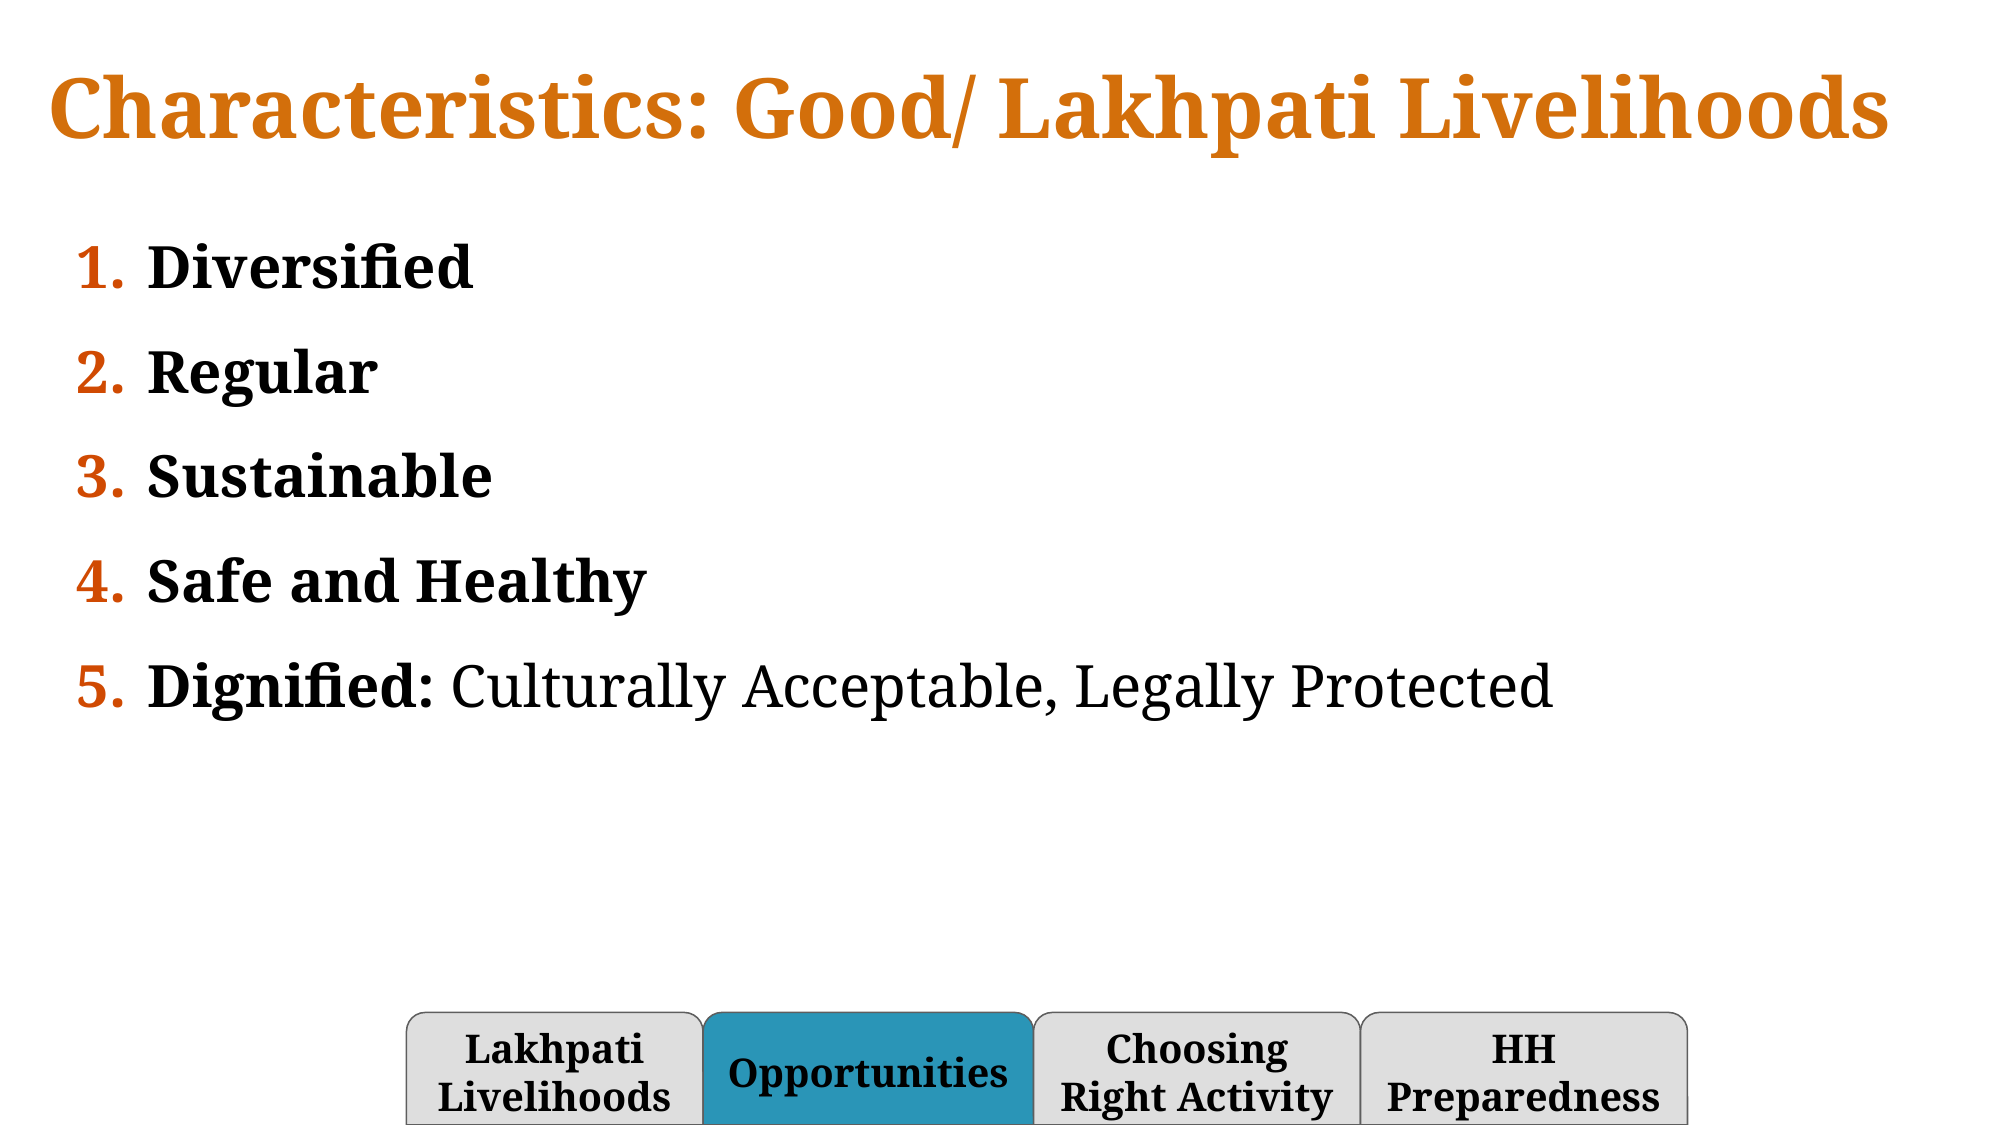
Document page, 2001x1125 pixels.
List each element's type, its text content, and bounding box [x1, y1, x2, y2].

title Characteristics: Good/ Lakhpati Livelihoods [47, 70, 2000, 298]
text_box Opportunities [703, 1012, 1033, 1125]
text_box HH Preparedness [1360, 1012, 1688, 1125]
text_box Lakhpati Livelihoods [406, 1012, 703, 1125]
list Diversified Regular Sustainable Safe and Healthy Dignified: Culturally Acceptable, Legally Protected [72, 298, 1928, 999]
text_box Choosing Right Activity [1033, 1012, 1360, 1125]
